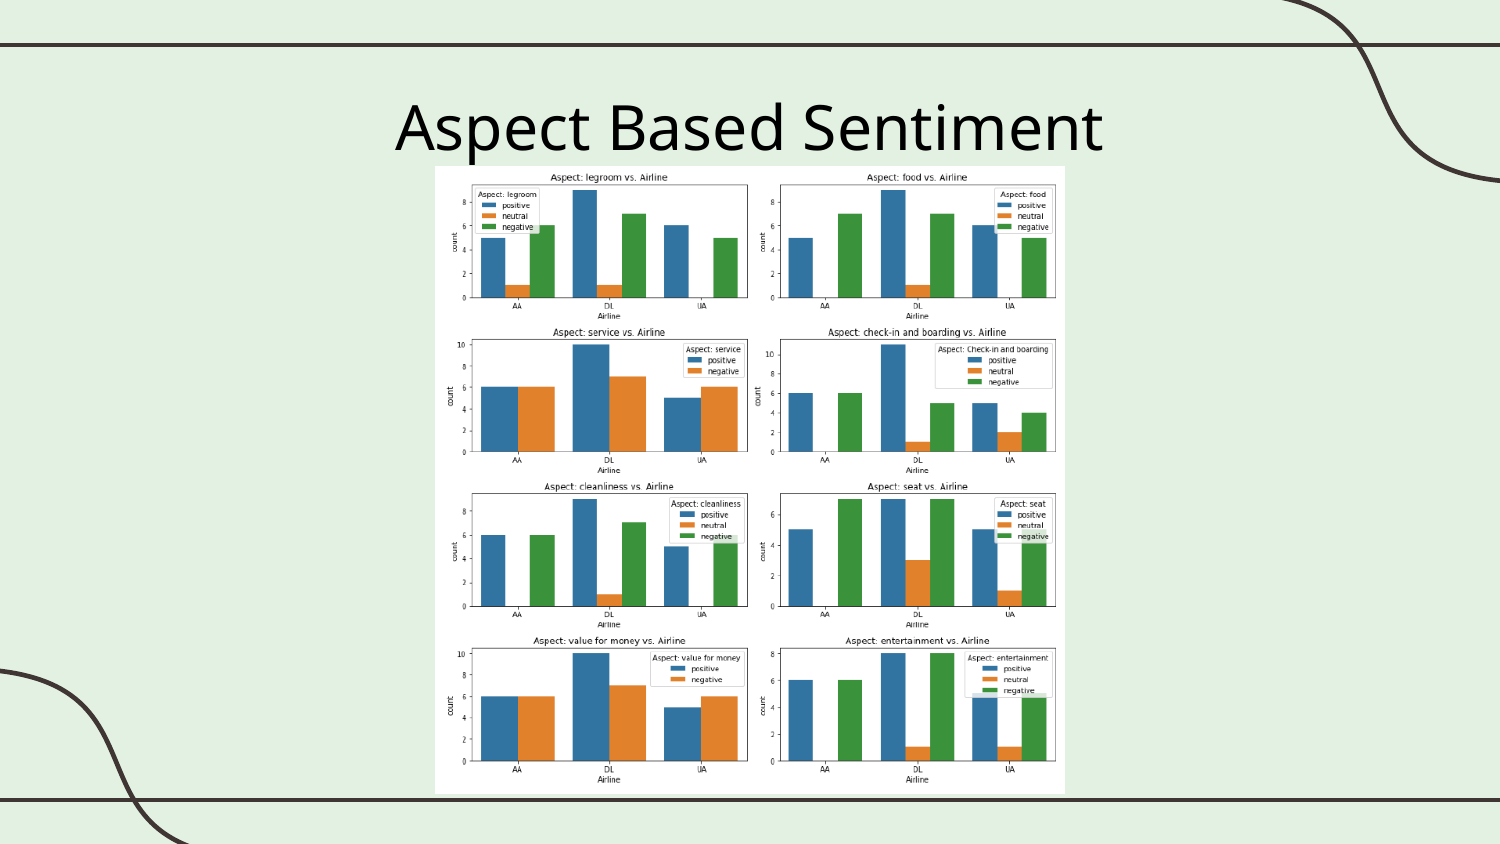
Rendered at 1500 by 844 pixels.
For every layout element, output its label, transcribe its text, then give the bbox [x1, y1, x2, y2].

picture [434, 166, 1065, 794]
title Aspect Based Sentiment Classification [184, 72, 1316, 167]
